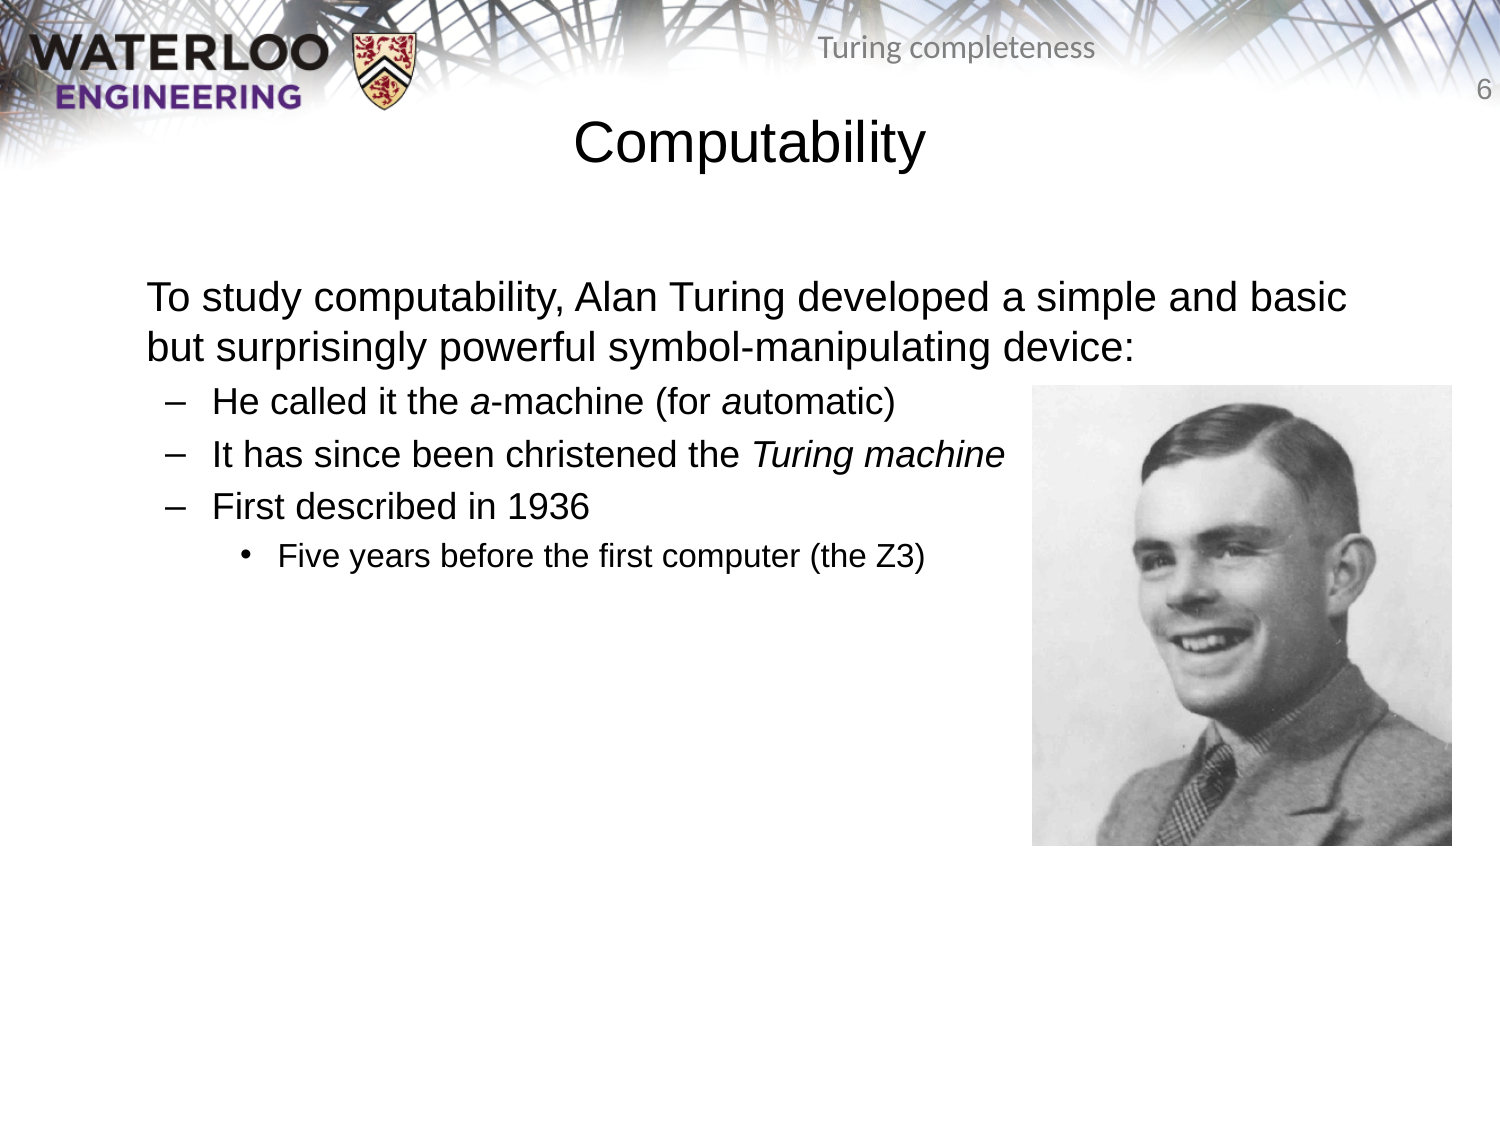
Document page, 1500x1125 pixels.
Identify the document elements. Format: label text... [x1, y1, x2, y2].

list To study computability, Alan Turing developed a simple and basic but surprisingly powerful symbol-manipulating device: He called it the a-machine (for automatic) It has since been christened the Turing machine First described in 1936 Five years before the first computer (the Z3) [74, 262, 1426, 1006]
title Computability [74, 44, 1426, 233]
picture [0, 0, 1500, 1125]
